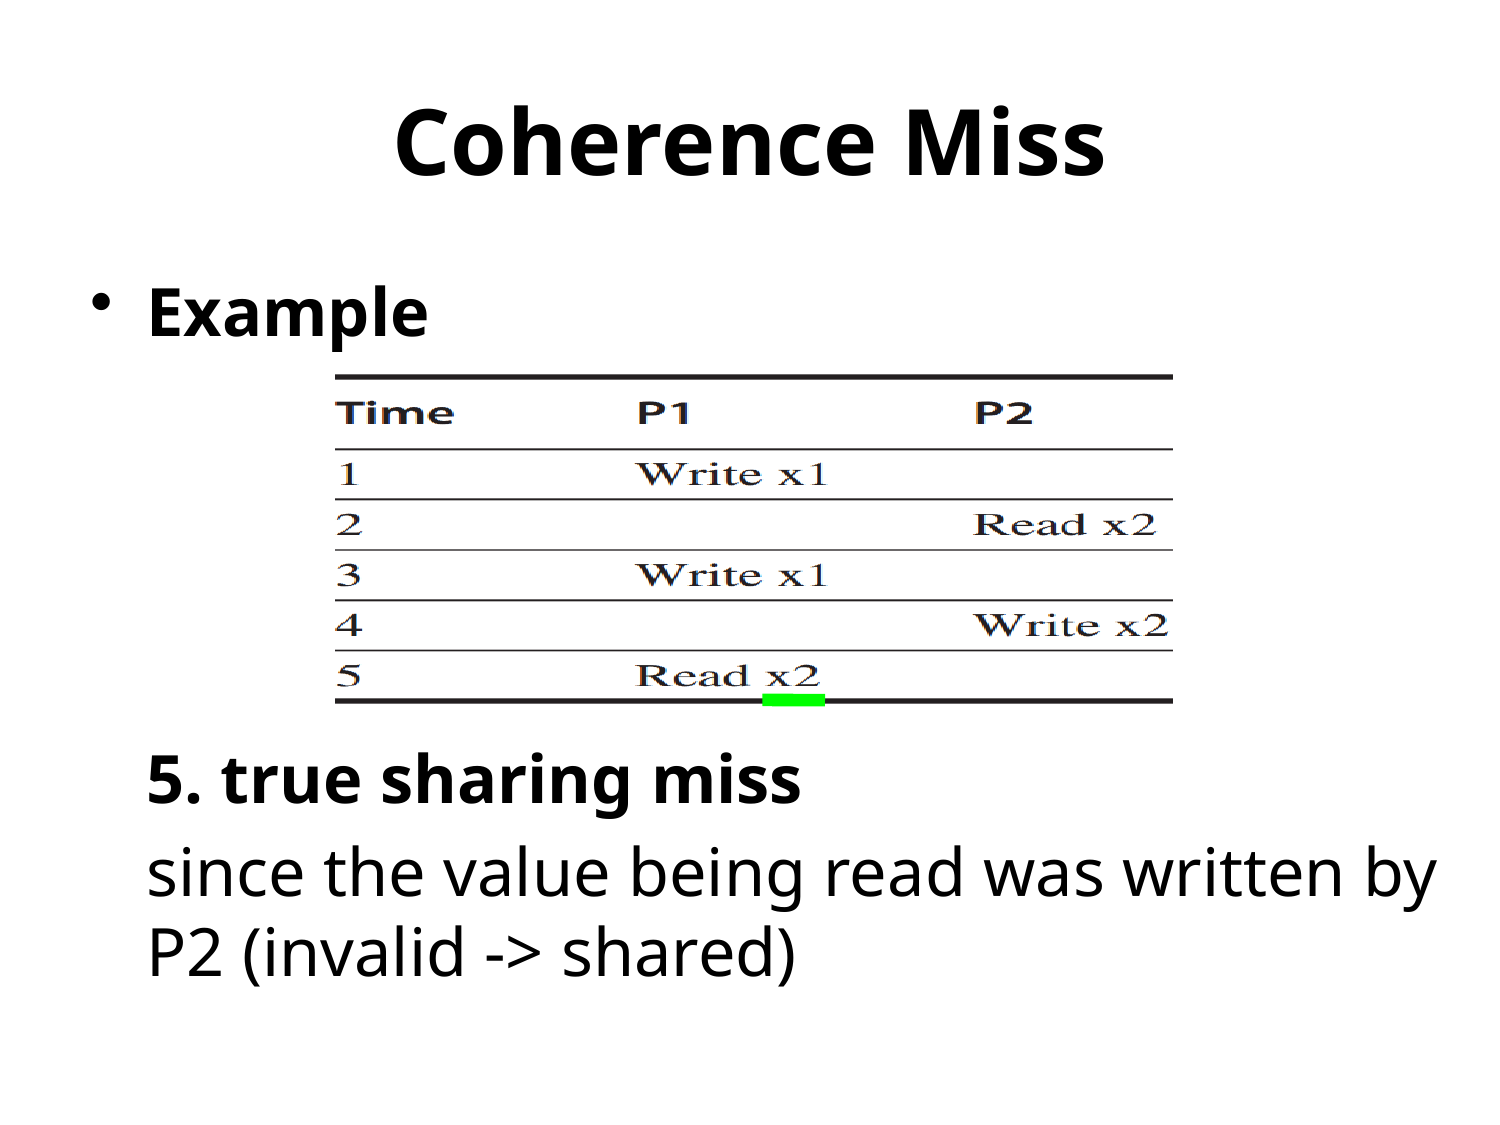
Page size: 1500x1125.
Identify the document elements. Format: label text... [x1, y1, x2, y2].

picture [305, 362, 1194, 713]
list Example 5. true sharing miss since the value being read was written by P2 (invalid -> shared) [75, 262, 1500, 1125]
title Coherence Miss [0, 45, 1500, 233]
